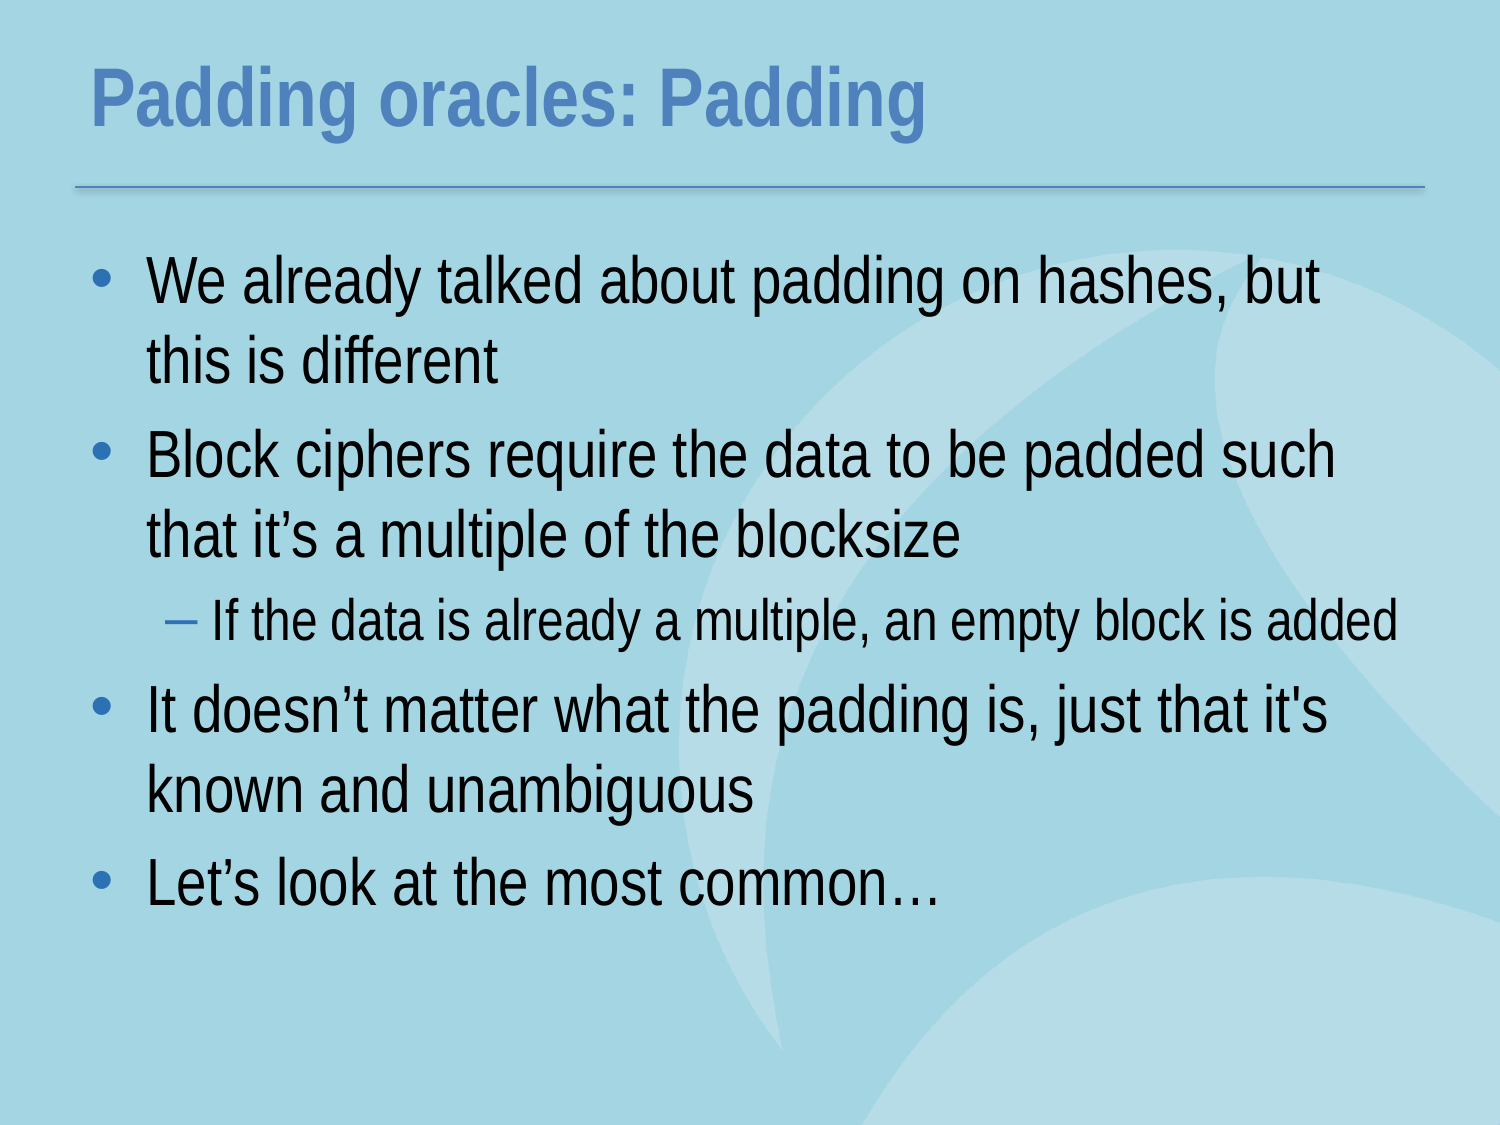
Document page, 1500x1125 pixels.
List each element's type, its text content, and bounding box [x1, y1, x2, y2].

title Padding oracles: Padding [75, 0, 1425, 187]
text_box Add padding [678, 249, 1500, 1125]
list We already talked about padding on hashes, but this is different Block ciphers require the data to be padded such that it’s a multiple of the blocksize If the data is already a multiple, an empty block is added It doesn’t matter what the padding is, just that it's known and unambiguous Let’s look at the most common… [75, 229, 1425, 1066]
